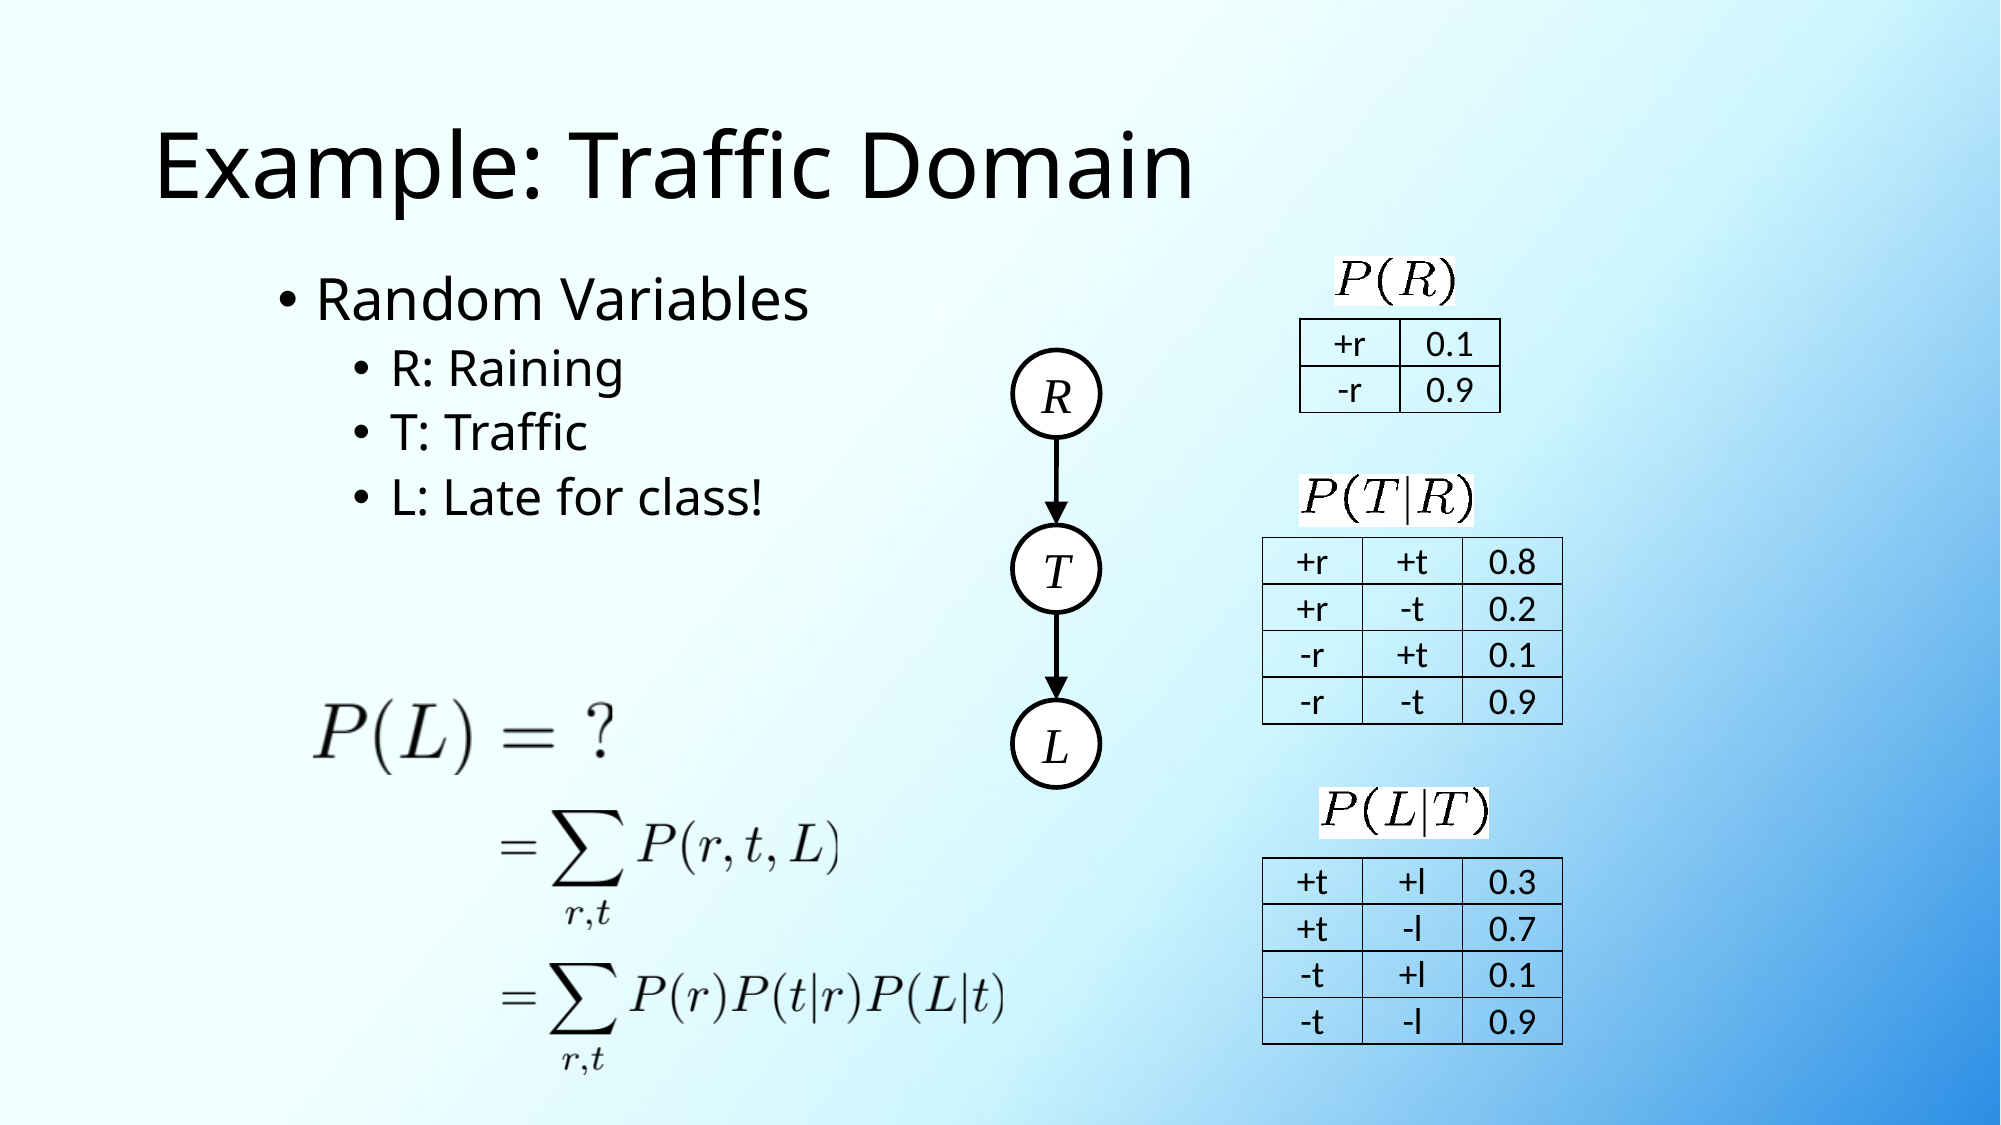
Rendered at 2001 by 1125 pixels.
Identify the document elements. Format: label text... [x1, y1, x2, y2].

picture [0, 0, 2001, 1125]
table_cell 0.7 [1463, 905, 1562, 950]
text_box R [1012, 349, 1101, 438]
table_cell -r [1263, 631, 1362, 676]
text_box T [1012, 524, 1100, 613]
title Example: Traffic Domain [137, 59, 1863, 278]
table_cell 0.2 [1463, 585, 1562, 630]
table_header 0.3 [1463, 859, 1562, 903]
table_cell +r [1263, 585, 1362, 630]
list Random Variables R: Raining T: Traffic L: Late for class! [262, 262, 1934, 1005]
table_cell +t [1263, 905, 1362, 950]
table_header +r [1263, 538, 1362, 583]
table_header +l [1363, 859, 1462, 903]
table_cell 0.9 [1401, 367, 1499, 412]
table_cell -t [1263, 998, 1362, 1043]
table_header 0.1 [1401, 320, 1499, 365]
table_cell +l [1363, 952, 1462, 997]
table_cell -l [1363, 905, 1462, 950]
table_cell 0.1 [1463, 631, 1562, 676]
table_cell -l [1363, 998, 1462, 1043]
table_header 0.8 [1463, 538, 1562, 583]
table_cell -t [1363, 585, 1462, 630]
table_cell -t [1263, 952, 1362, 997]
table_cell -r [1301, 367, 1399, 412]
table_header +t [1263, 859, 1362, 903]
table_cell +t [1363, 631, 1462, 676]
text_box L [1012, 699, 1100, 788]
table_cell -r [1263, 678, 1362, 723]
table_cell 0.1 [1463, 952, 1562, 997]
table_cell 0.9 [1463, 678, 1562, 723]
table_header +t [1363, 538, 1462, 583]
table_cell -t [1363, 678, 1462, 723]
table_header +r [1301, 320, 1399, 365]
table_cell 0.9 [1463, 998, 1562, 1043]
